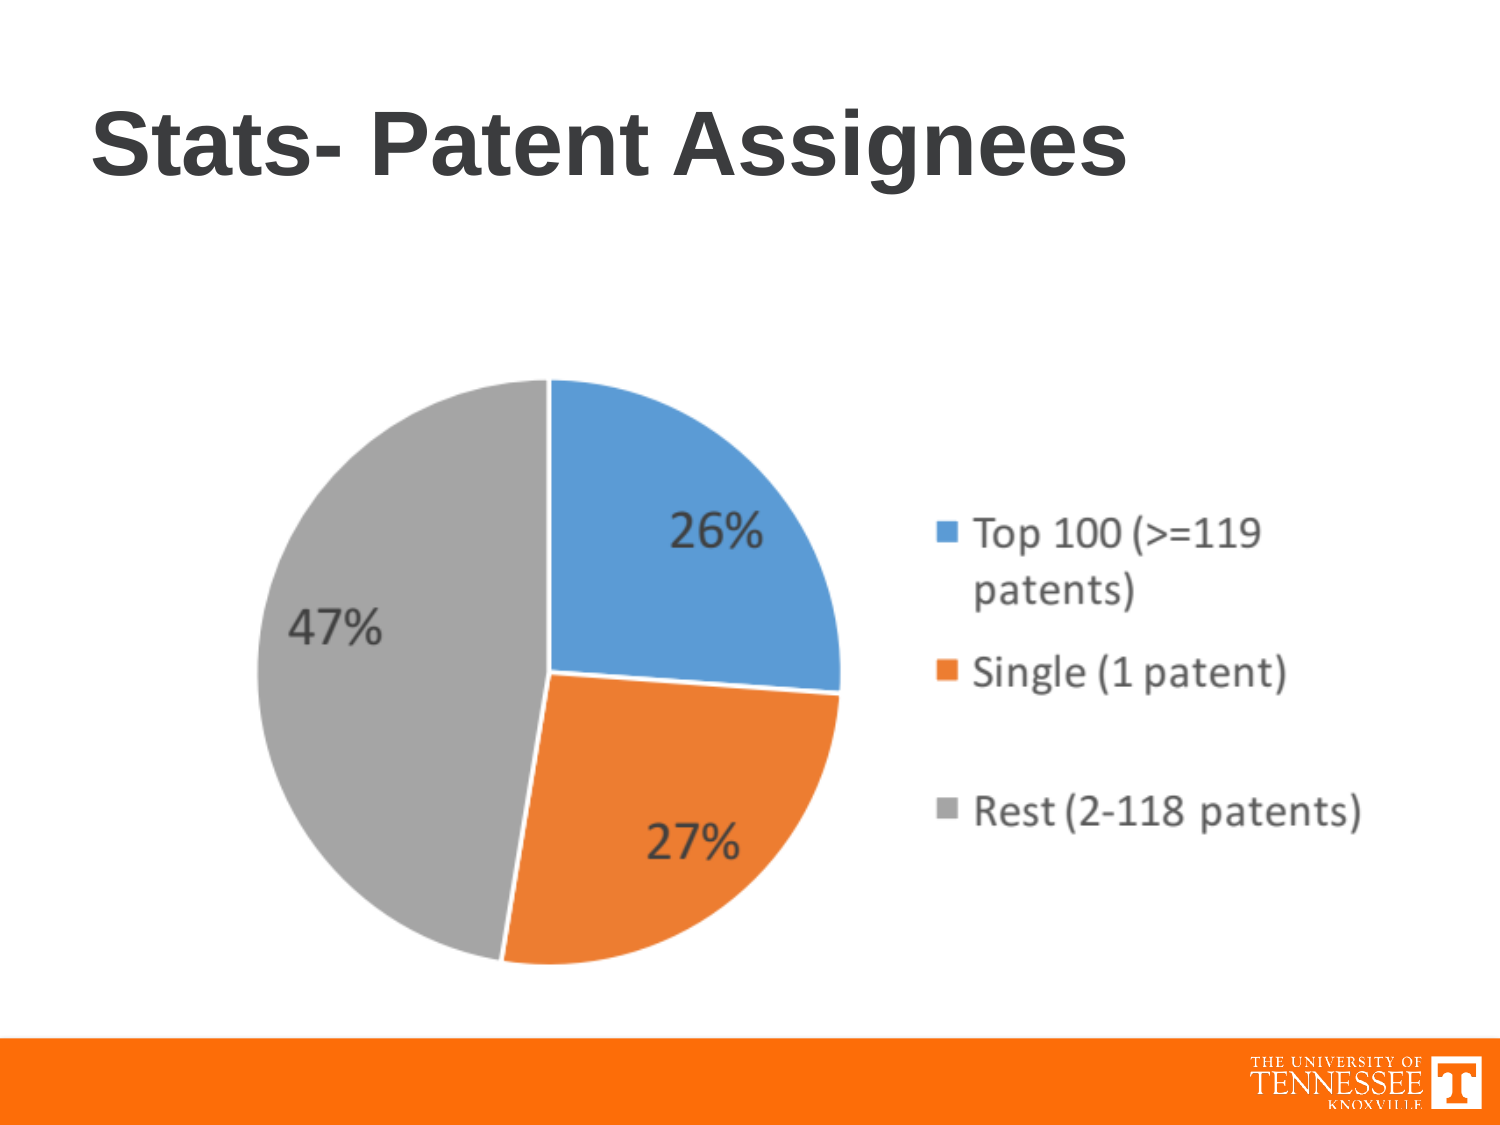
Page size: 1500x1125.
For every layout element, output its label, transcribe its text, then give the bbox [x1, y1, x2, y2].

title Stats- Patent Assignees [75, 45, 1425, 233]
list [124, 348, 1376, 1023]
